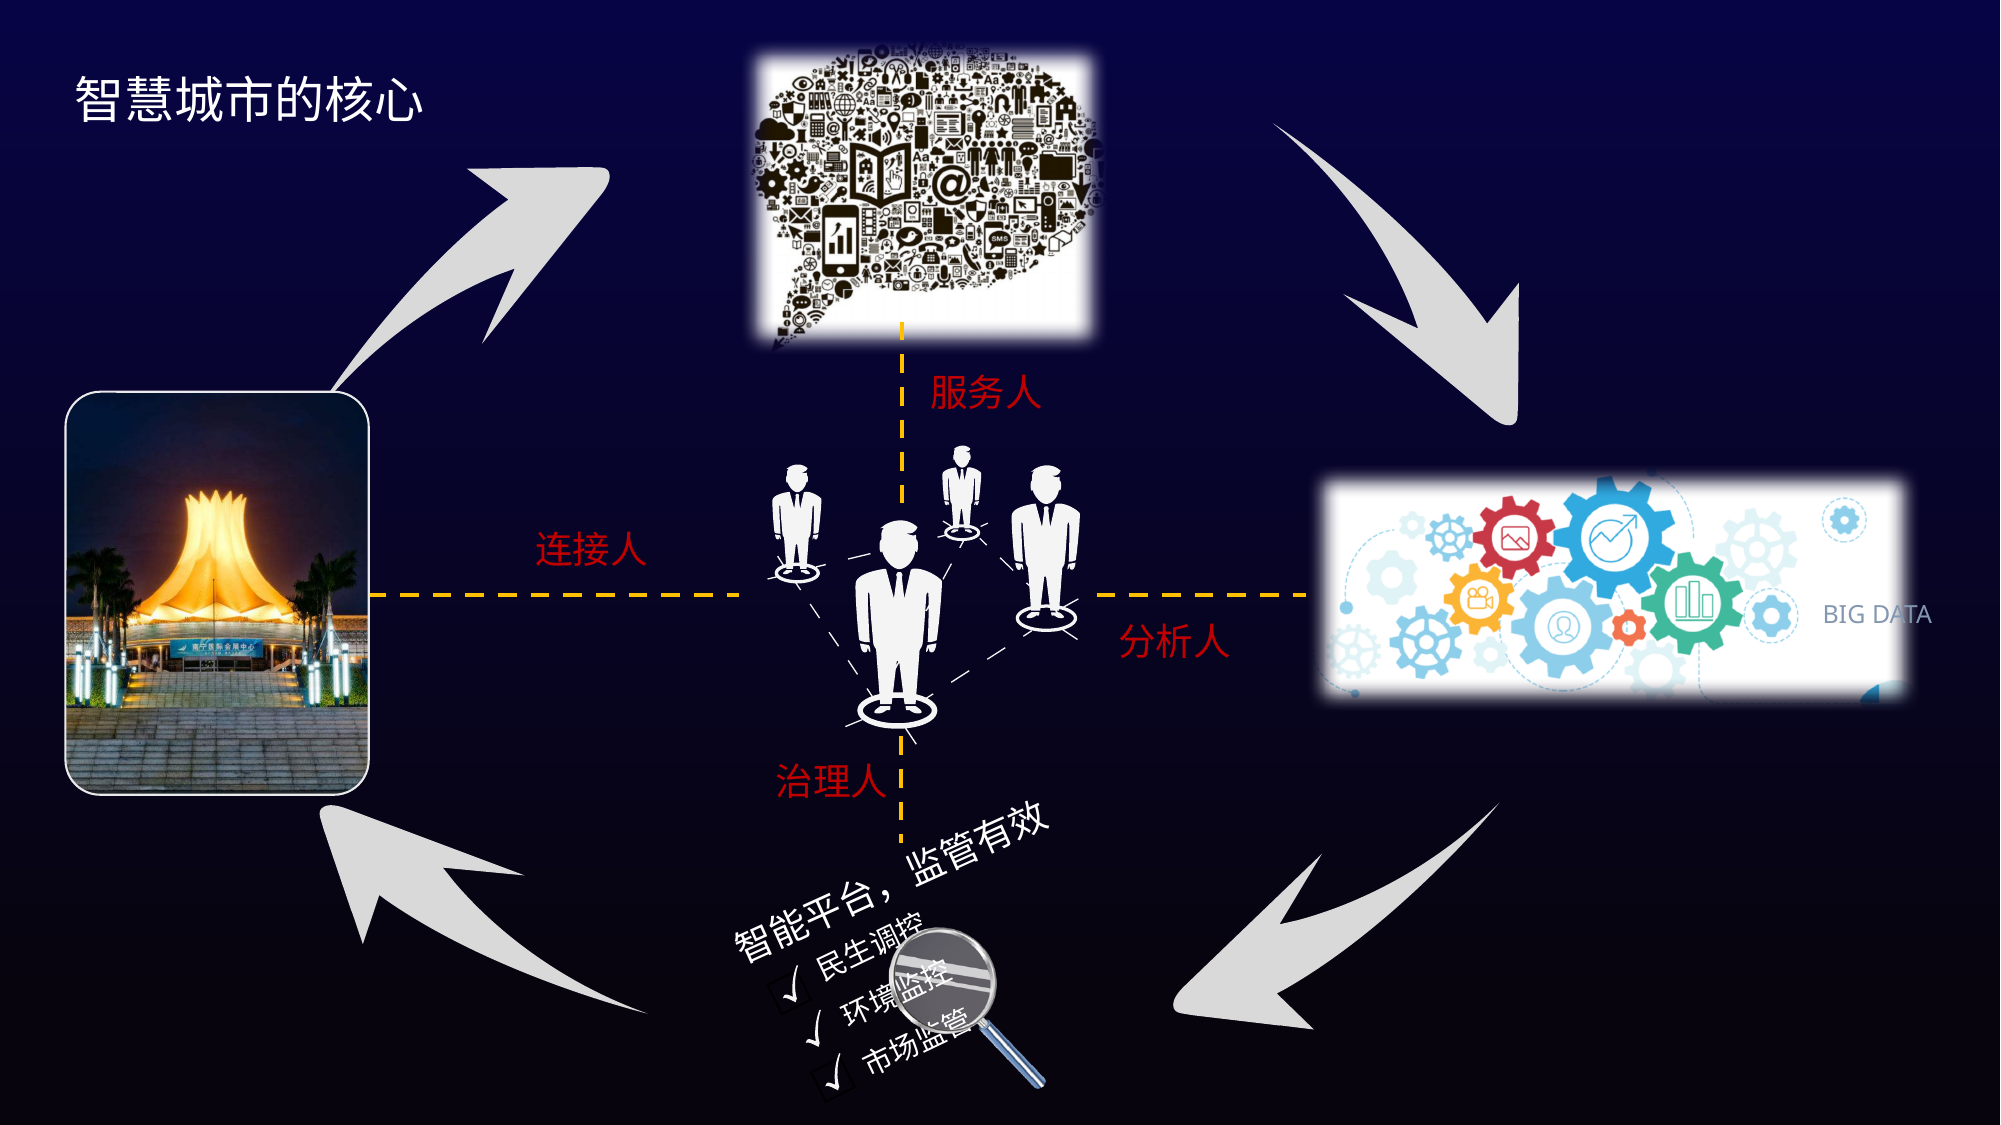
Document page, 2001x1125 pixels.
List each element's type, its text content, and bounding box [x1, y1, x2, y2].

text_box 智慧城市的核心 [59, 60, 463, 136]
text_box [953, 445, 971, 468]
text_box 分析人 [1103, 610, 1295, 671]
text_box [1272, 122, 1520, 427]
text_box 治理人 [712, 750, 900, 811]
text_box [707, 848, 1085, 1097]
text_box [1306, 463, 1952, 712]
text_box [1172, 801, 1501, 1031]
text_box [845, 563, 953, 745]
text_box [329, 166, 611, 390]
text_box [879, 520, 919, 570]
text_box [318, 804, 648, 1015]
text_box [937, 467, 982, 549]
picture [739, 38, 1109, 356]
picture [65, 391, 369, 795]
text_box [1030, 465, 1062, 505]
text_box 连接人 [520, 518, 712, 579]
text_box [767, 464, 826, 591]
text_box 服务人 [915, 361, 1107, 422]
text_box [847, 552, 871, 560]
text_box [1011, 503, 1080, 641]
